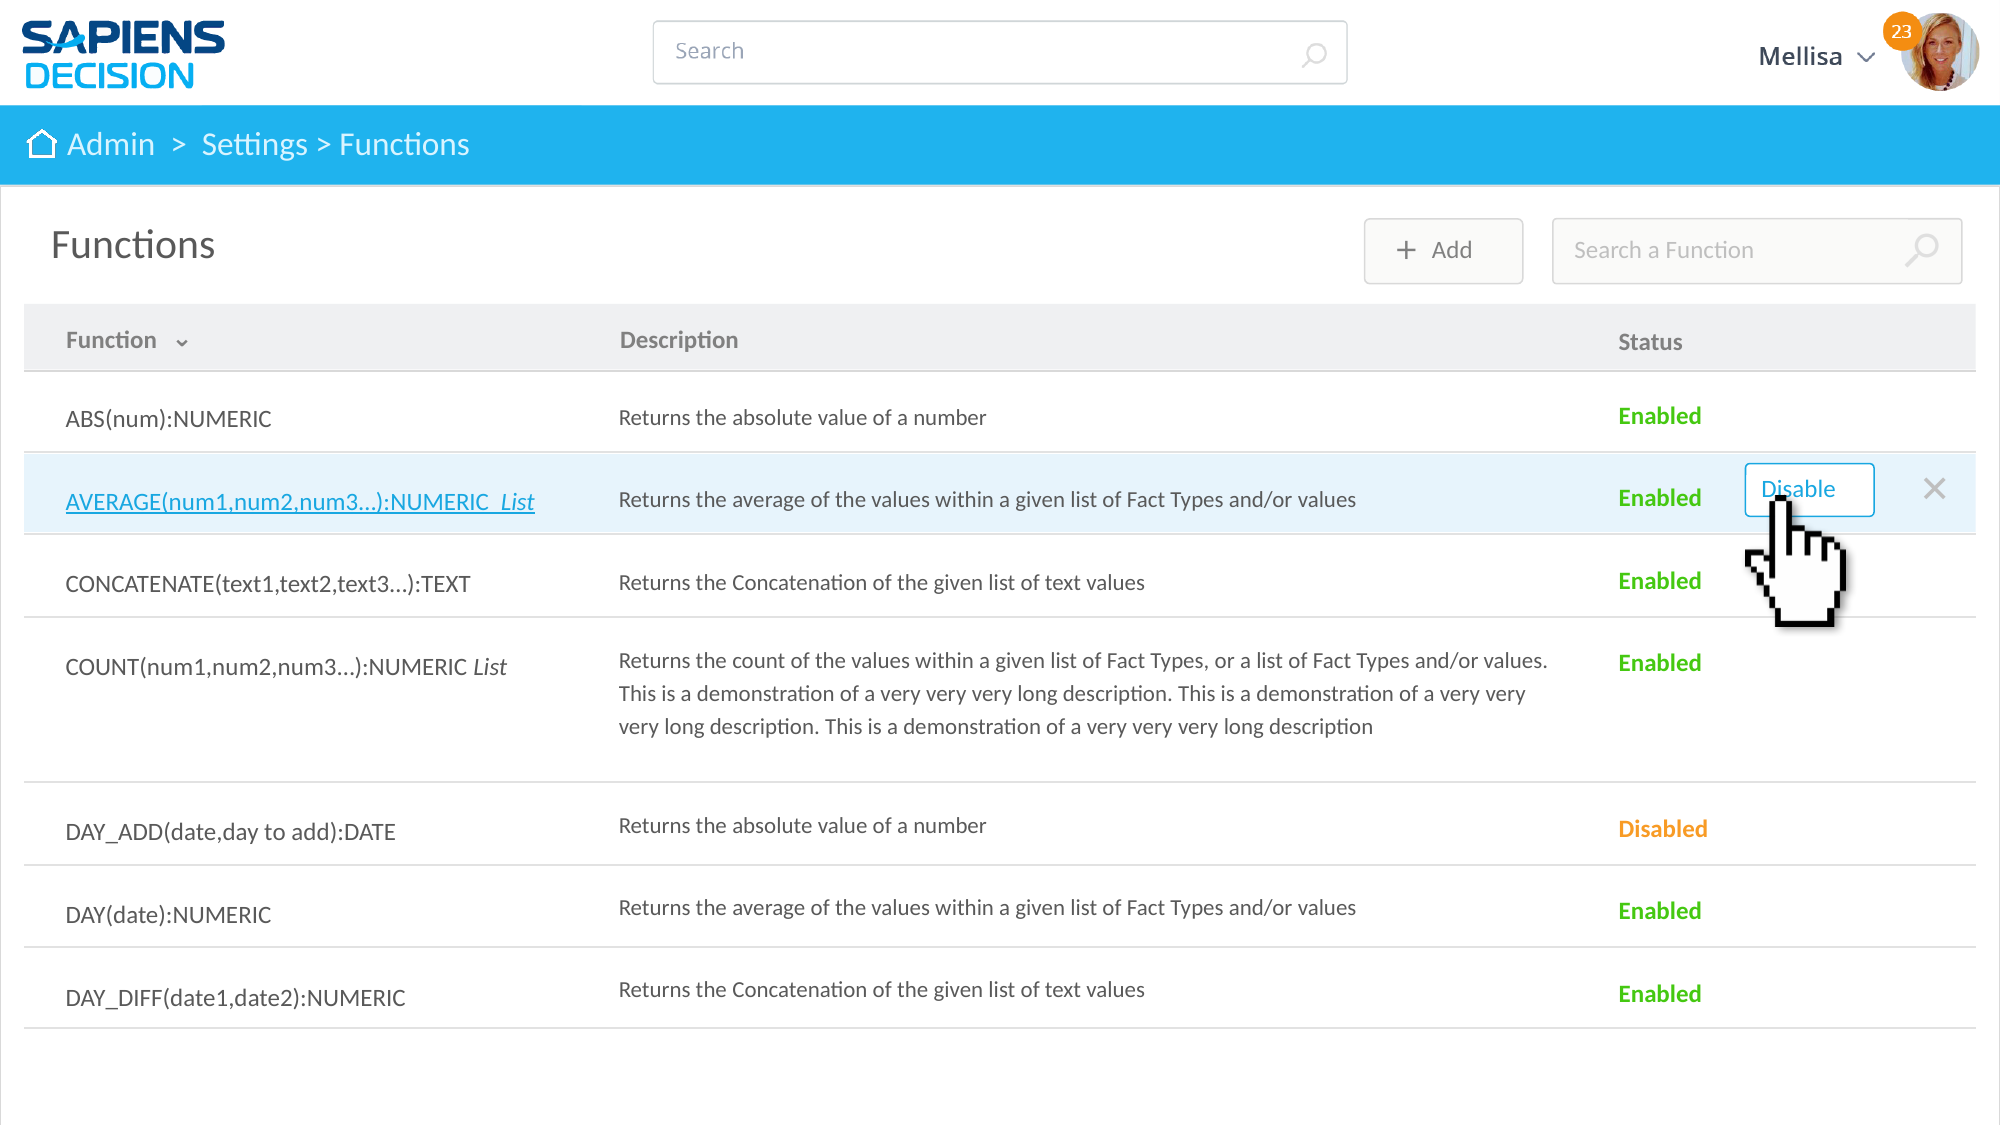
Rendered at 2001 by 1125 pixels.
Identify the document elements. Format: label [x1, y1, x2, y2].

text_box [24, 370, 1976, 1029]
text_box [1364, 218, 1523, 284]
text_box [1552, 218, 1962, 284]
picture [0, 185, 2000, 1125]
text_box [0, 0, 2000, 185]
